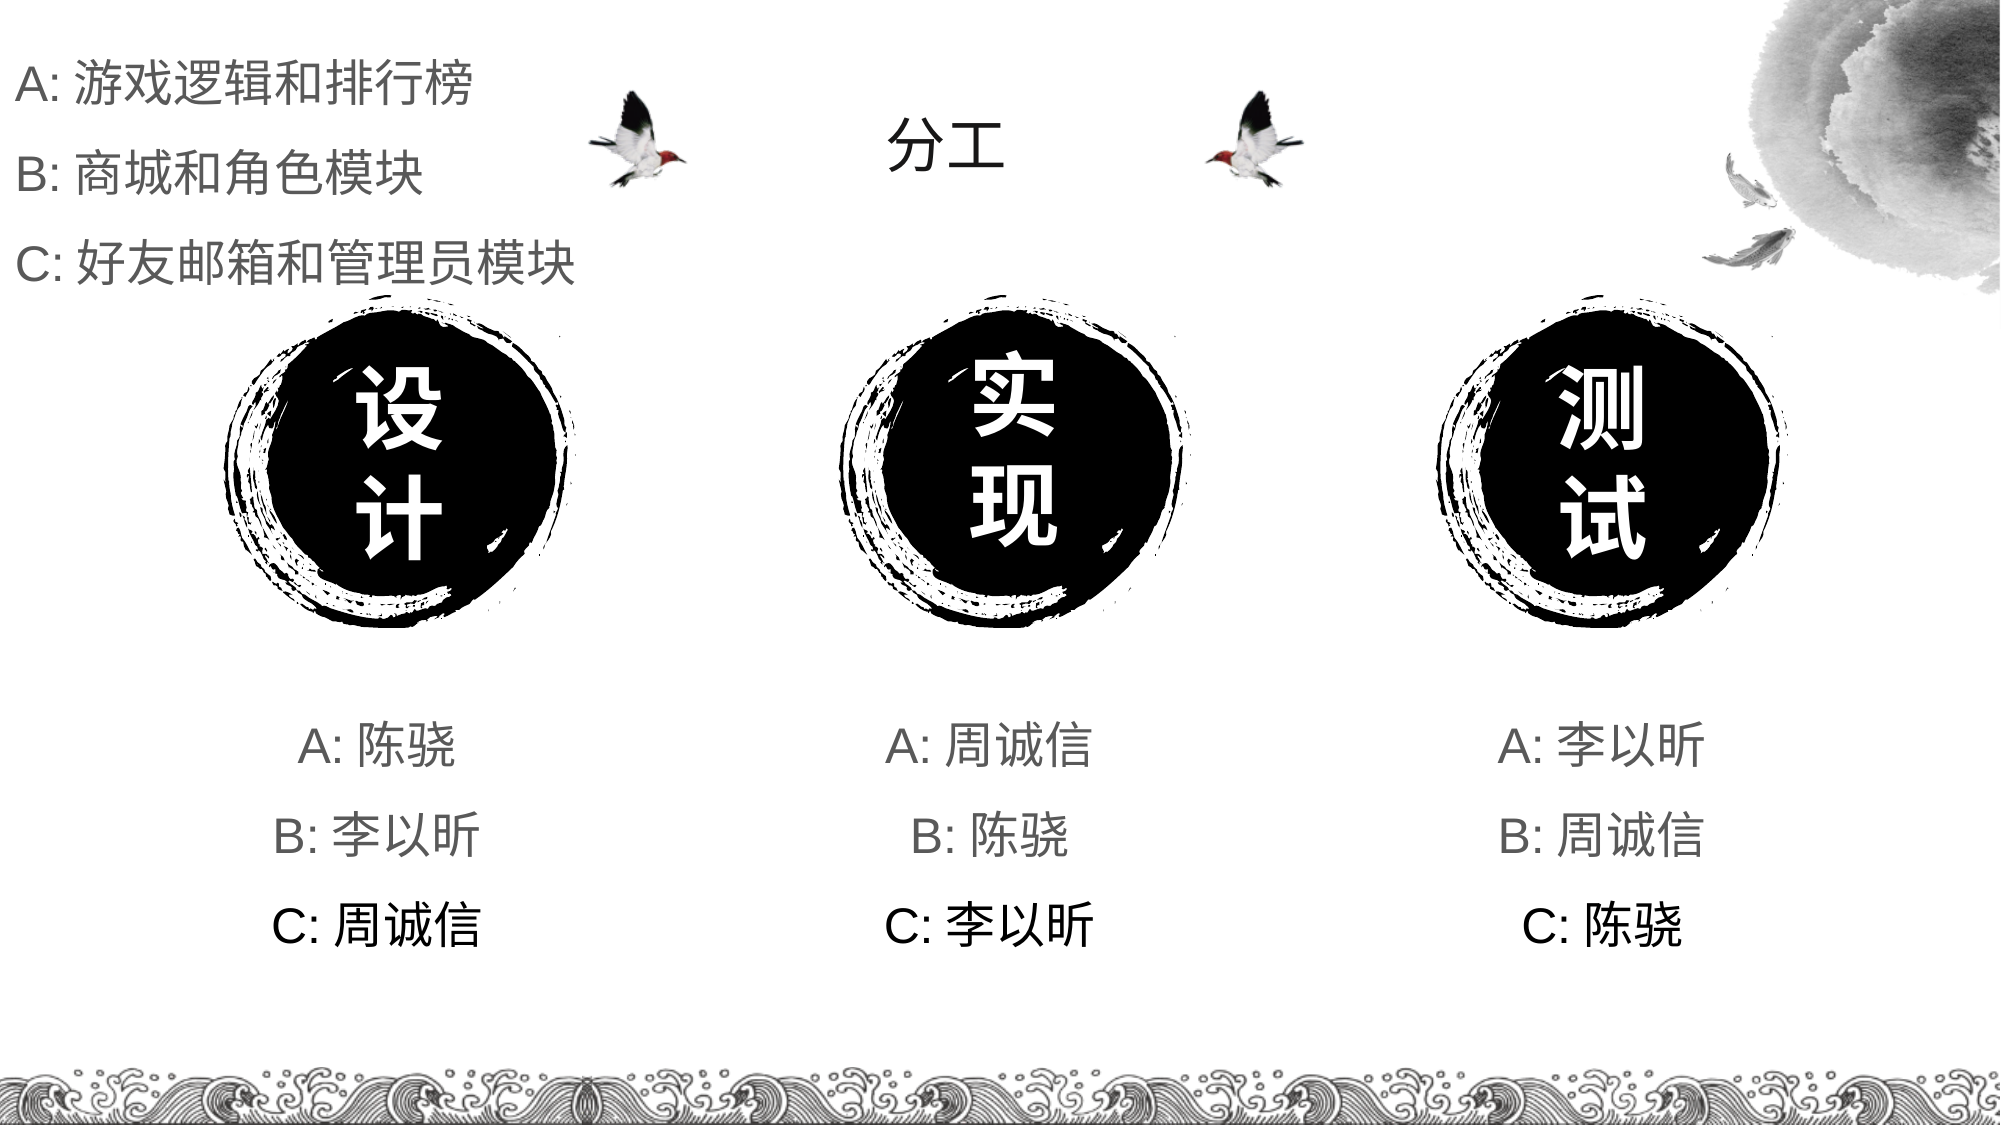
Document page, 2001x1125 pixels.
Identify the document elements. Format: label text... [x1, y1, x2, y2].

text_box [534, 41, 1359, 247]
text_box A:李以昕 B:周诚信 C:陈骁 [1329, 676, 1876, 962]
text_box A:游戏逻辑和排行榜 B:商城和角色模块 C:好友邮箱和管理员模块 [0, 13, 597, 299]
text_box A:陈骁 B:李以昕 C:周诚信 [104, 675, 650, 961]
picture [0, 1067, 2000, 1125]
picture [1678, 0, 2001, 329]
text_box A:周诚信 B:陈骁 C:李以昕 [716, 676, 1263, 962]
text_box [222, 295, 1788, 628]
